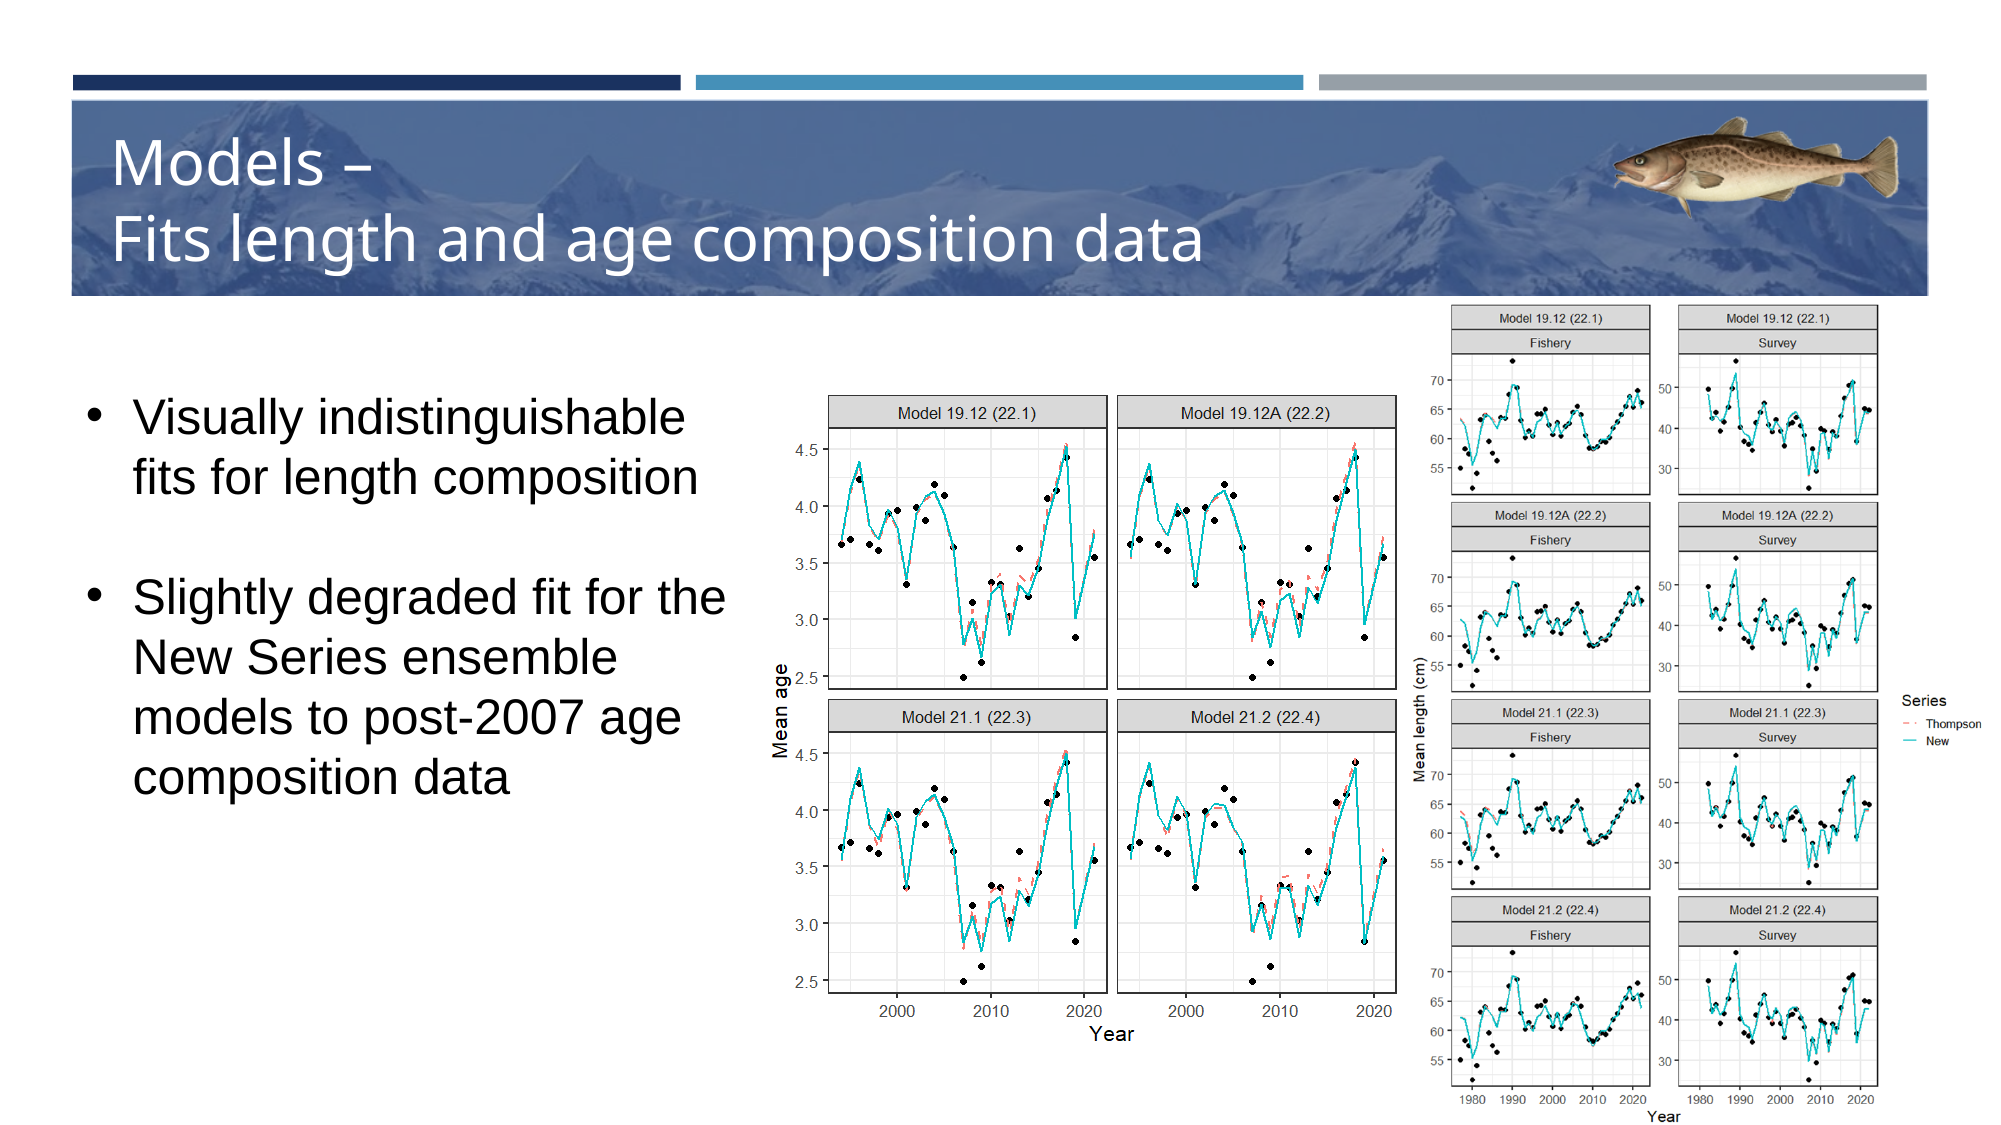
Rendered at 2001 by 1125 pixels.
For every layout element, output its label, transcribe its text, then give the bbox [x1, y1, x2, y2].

picture [1609, 77, 1905, 257]
picture [759, 297, 1998, 1125]
title Models – Fits length and age composition data [95, 115, 1905, 282]
text_box Visually indistinguishable fits for length composition Slightly degraded fit for the New Series ensemble models to post-2007 age composition data [71, 317, 760, 812]
text_box [71, 99, 1929, 296]
